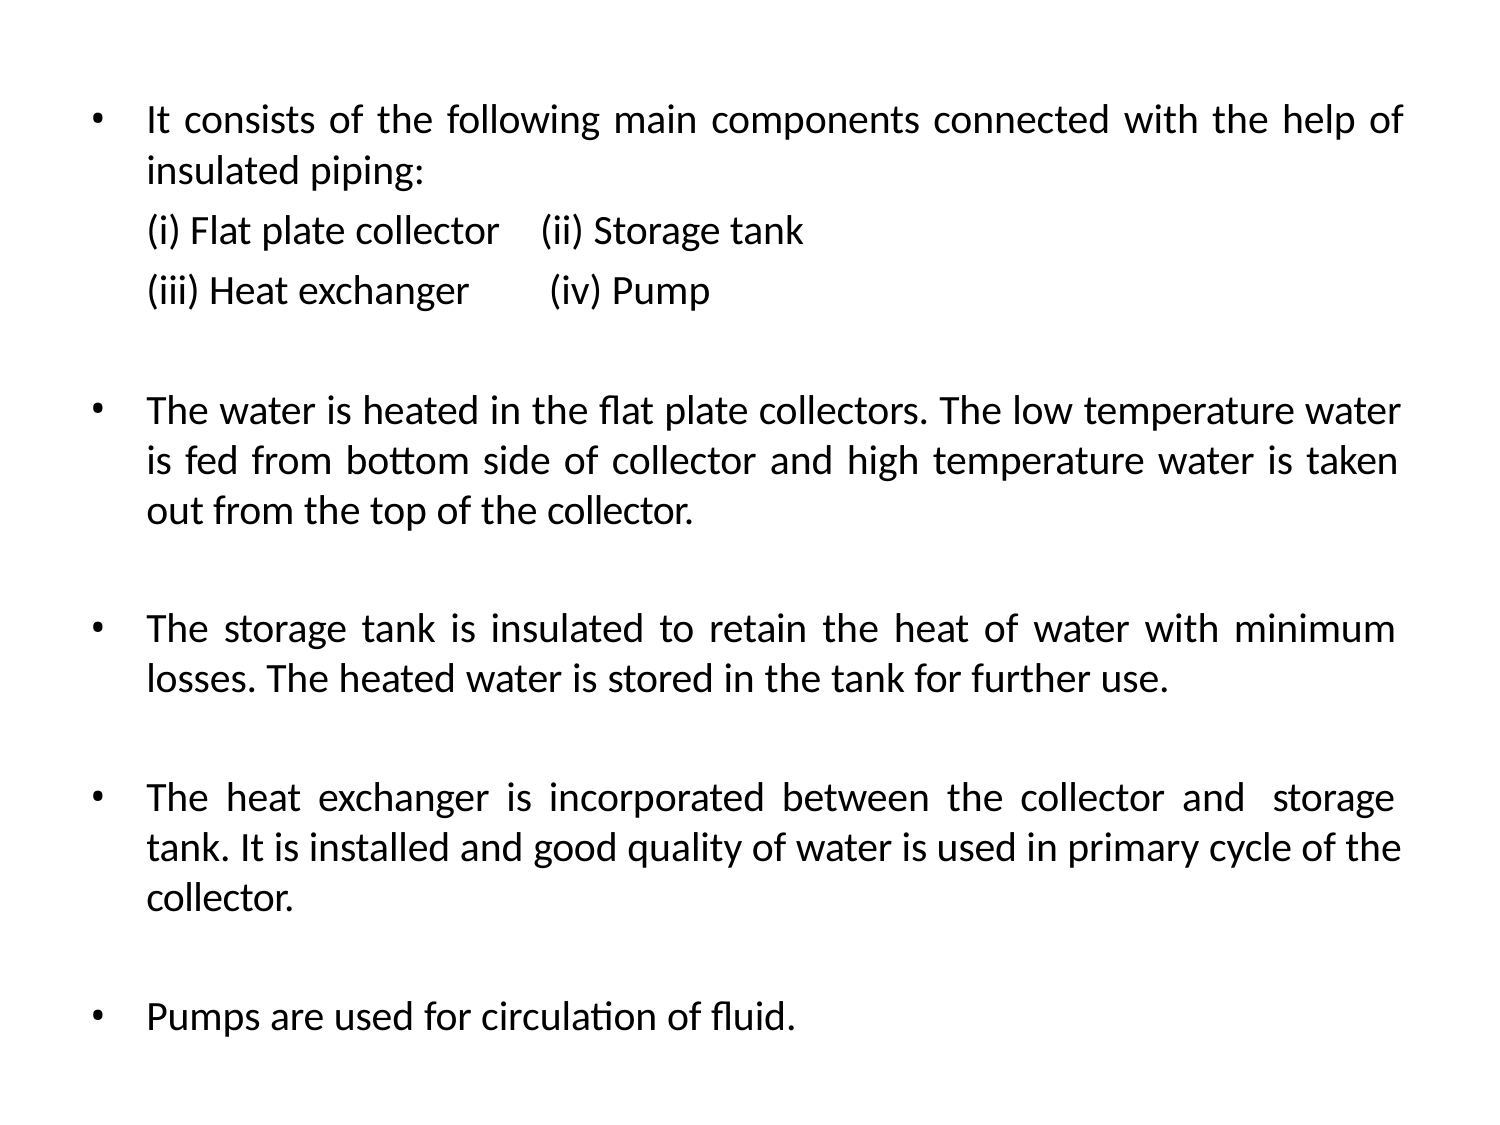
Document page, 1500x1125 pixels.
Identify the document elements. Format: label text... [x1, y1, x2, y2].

text_box (i) Flat plate collector (iii) Heat exchanger [144, 190, 507, 313]
text_box The water is heated in the flat plate collectors. The low temperature water is fed from bottom side of collector and high temperature water is taken out from the top of the collector. The storage tank is insulated to retain the heat of water with minimum losses. The heated water is stored in the tank for further use. The heat exchanger is incorporated between the collector and storage tank. It is installed and good quality of water is used in primary cycle of the collector. Pumps are used for circulation of fluid. [87, 380, 1413, 1039]
text_box It consists of the following main components connected with the help of insulated piping: [87, 90, 1413, 193]
text_box (ii) Storage tank (iv) Pump [537, 190, 809, 313]
